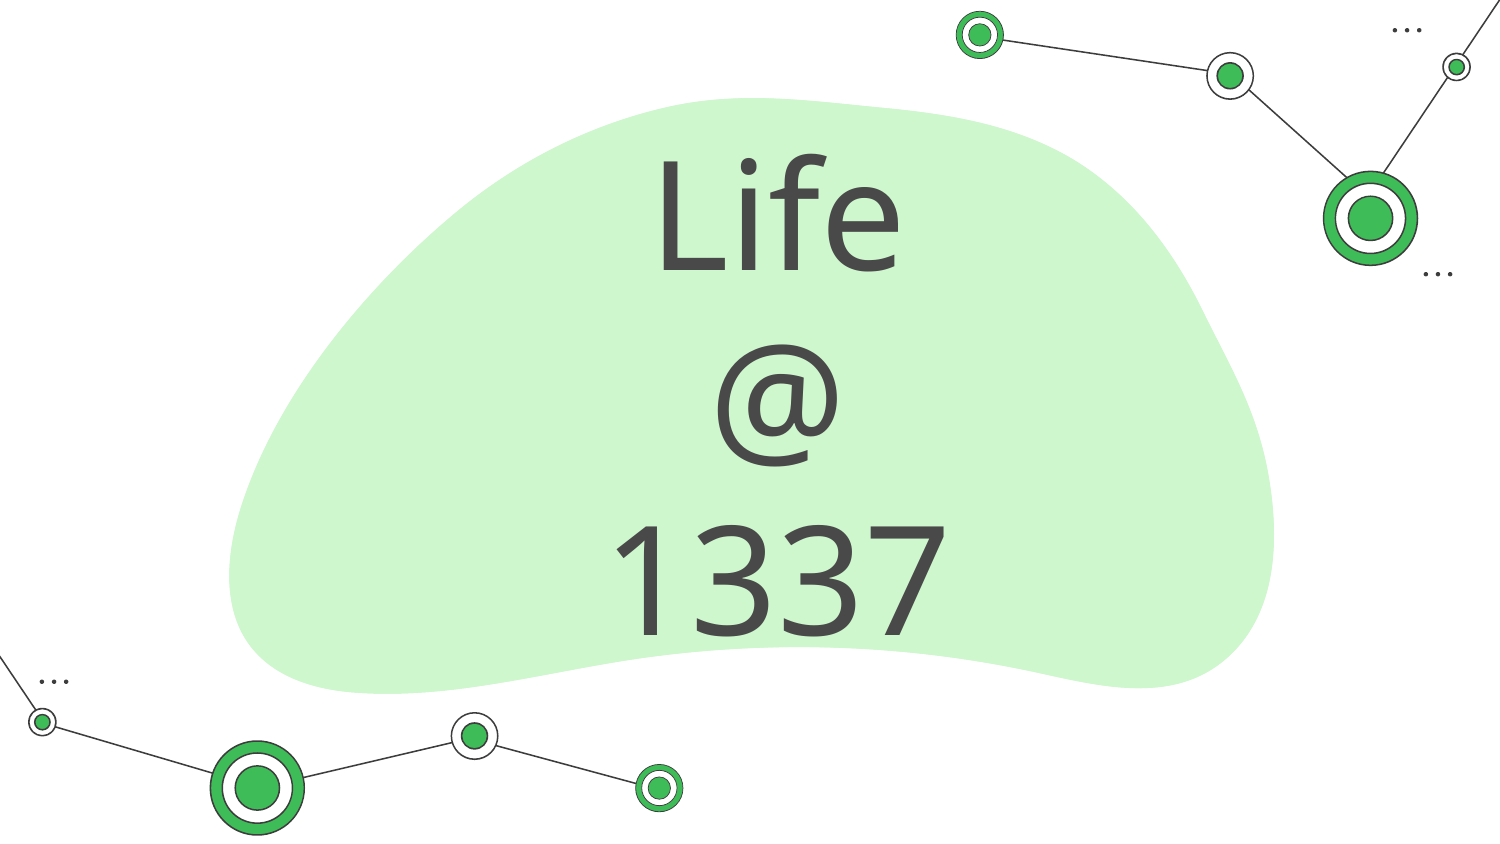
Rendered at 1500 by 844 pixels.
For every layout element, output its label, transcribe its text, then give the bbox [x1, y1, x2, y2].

title Life @ 1337 [408, 236, 1148, 549]
